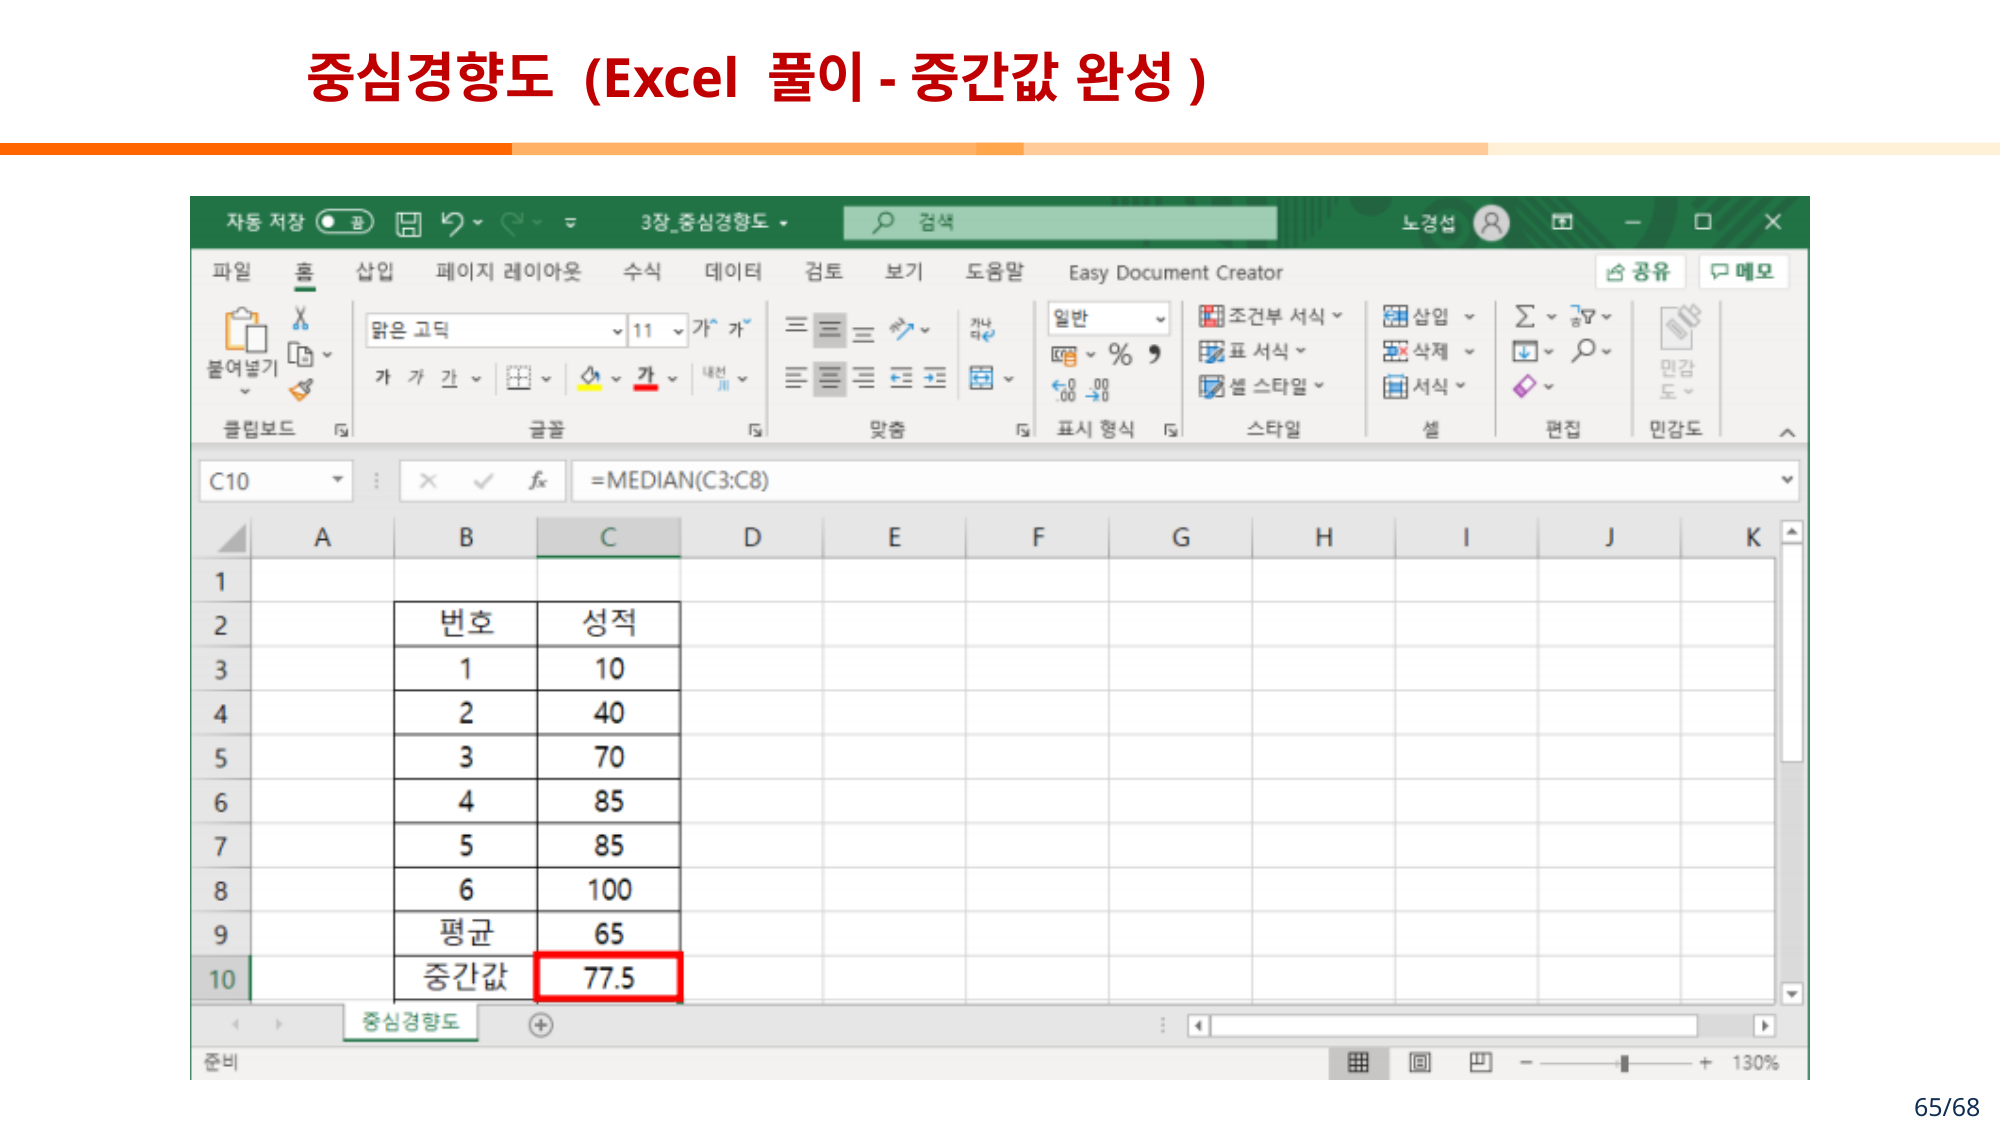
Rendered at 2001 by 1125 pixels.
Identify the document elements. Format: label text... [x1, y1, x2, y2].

title 중심경향도 (Excel 풀이-중간값 완성) [291, 31, 1532, 122]
picture [190, 195, 1810, 1081]
